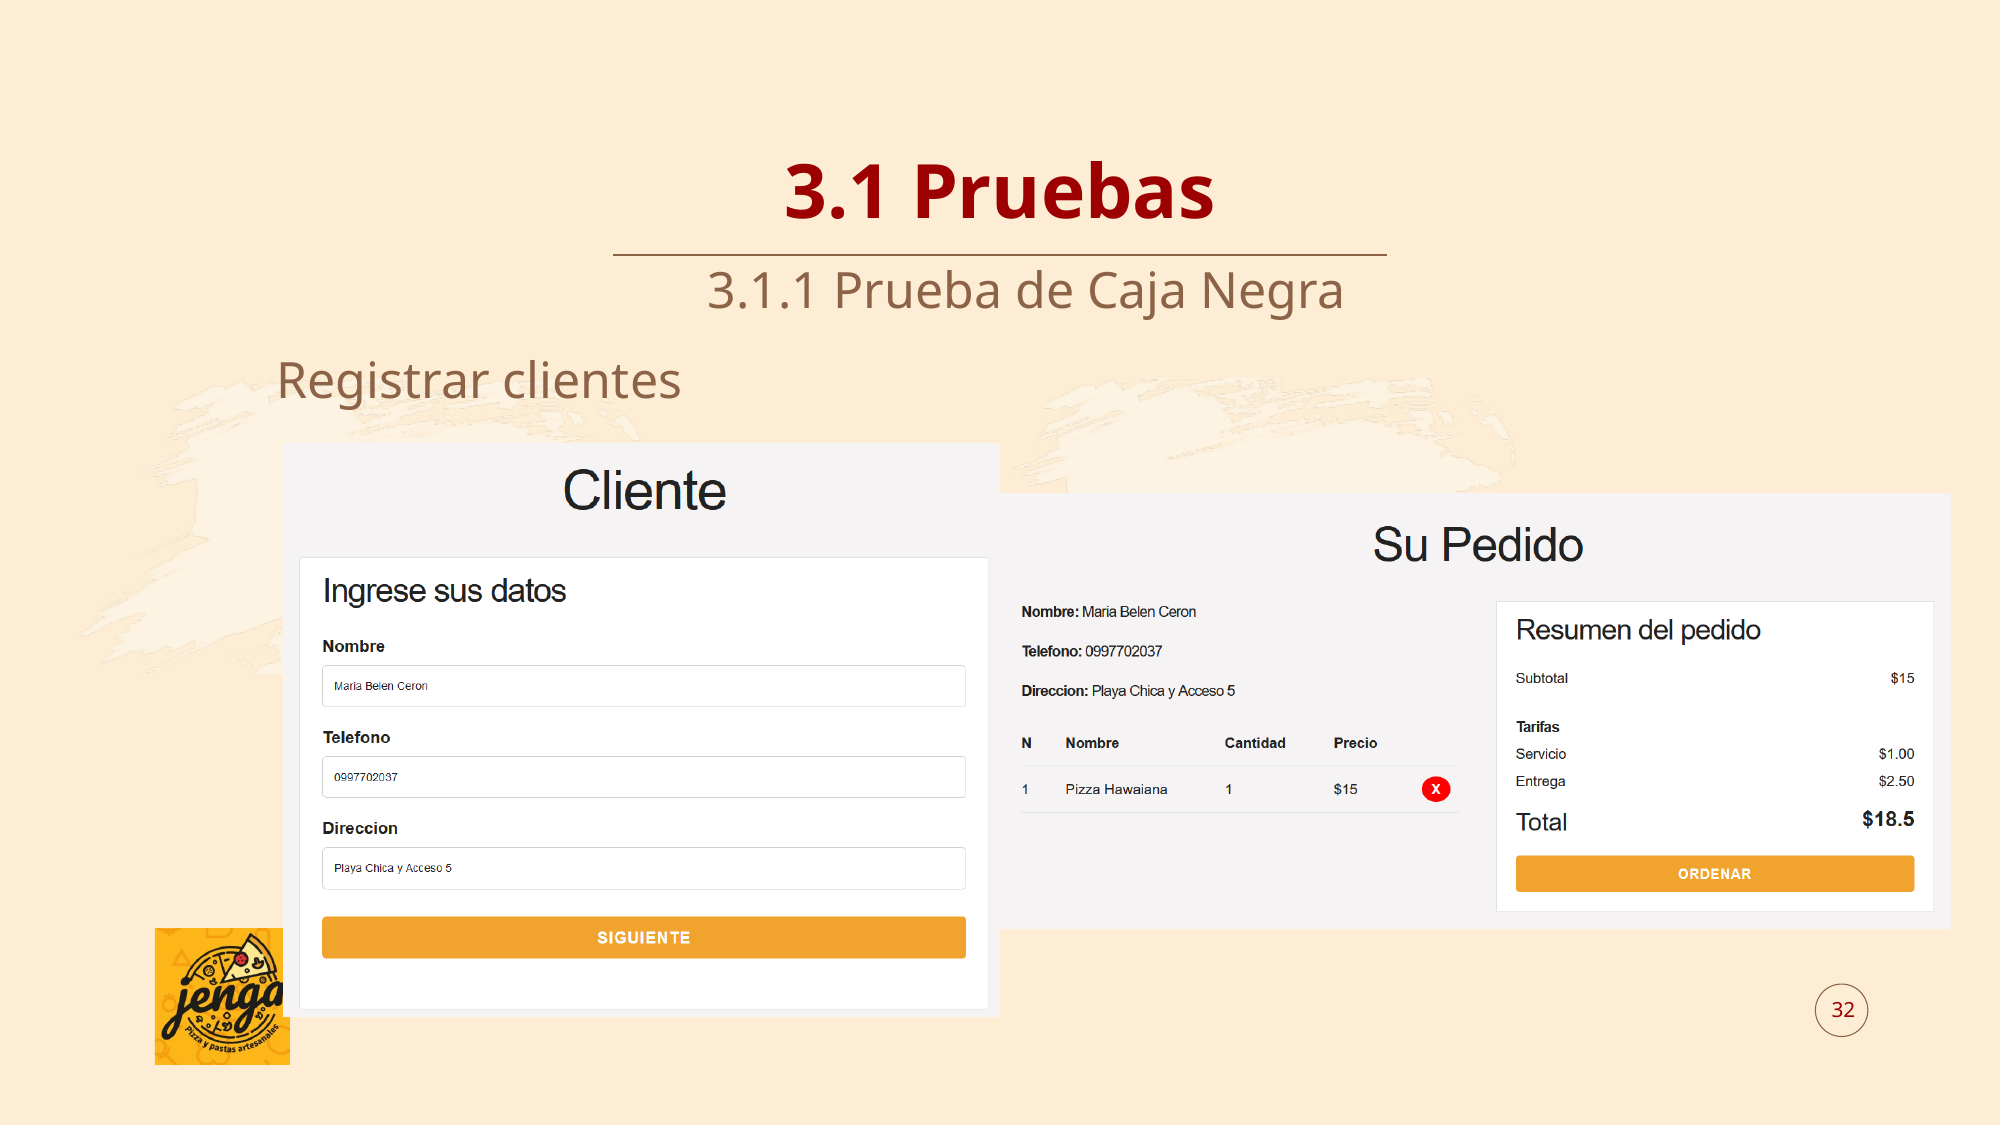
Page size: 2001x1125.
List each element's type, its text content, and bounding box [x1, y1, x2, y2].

slide_number 32 [1808, 980, 1879, 1041]
subtitle 3.1.1 Prueba de Caja Negra [441, 242, 1613, 343]
title 3.1 Pruebas [137, 101, 1863, 243]
picture [154, 443, 1951, 1065]
text_box Registrar clientes [0, 332, 1065, 433]
